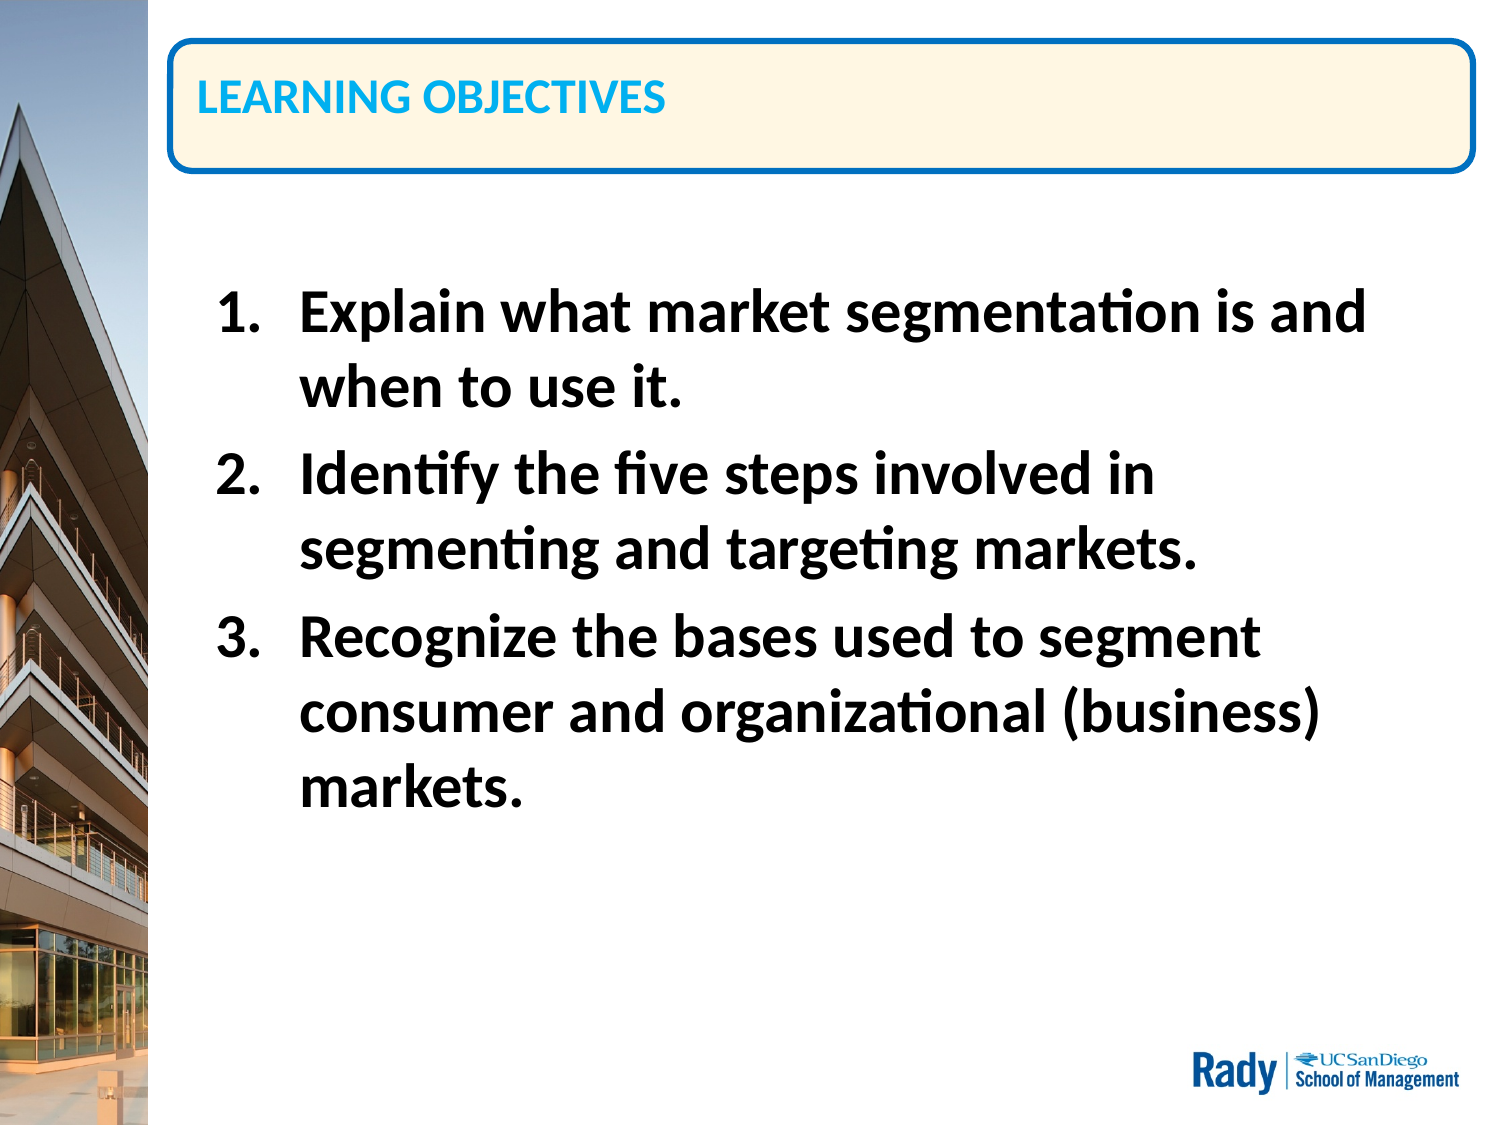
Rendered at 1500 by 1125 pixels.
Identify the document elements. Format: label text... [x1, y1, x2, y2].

title LEARNING OBJECTIVES [181, 44, 1426, 233]
list Explain what market segmentation is and when to use it. Identify the five steps involved in segmenting and targeting markets. Recognize the bases used to segment consumer and organizational (business) markets. [199, 262, 1444, 1006]
picture [0, 0, 148, 1125]
picture [1187, 1044, 1463, 1101]
text_box [170, 40, 1473, 171]
